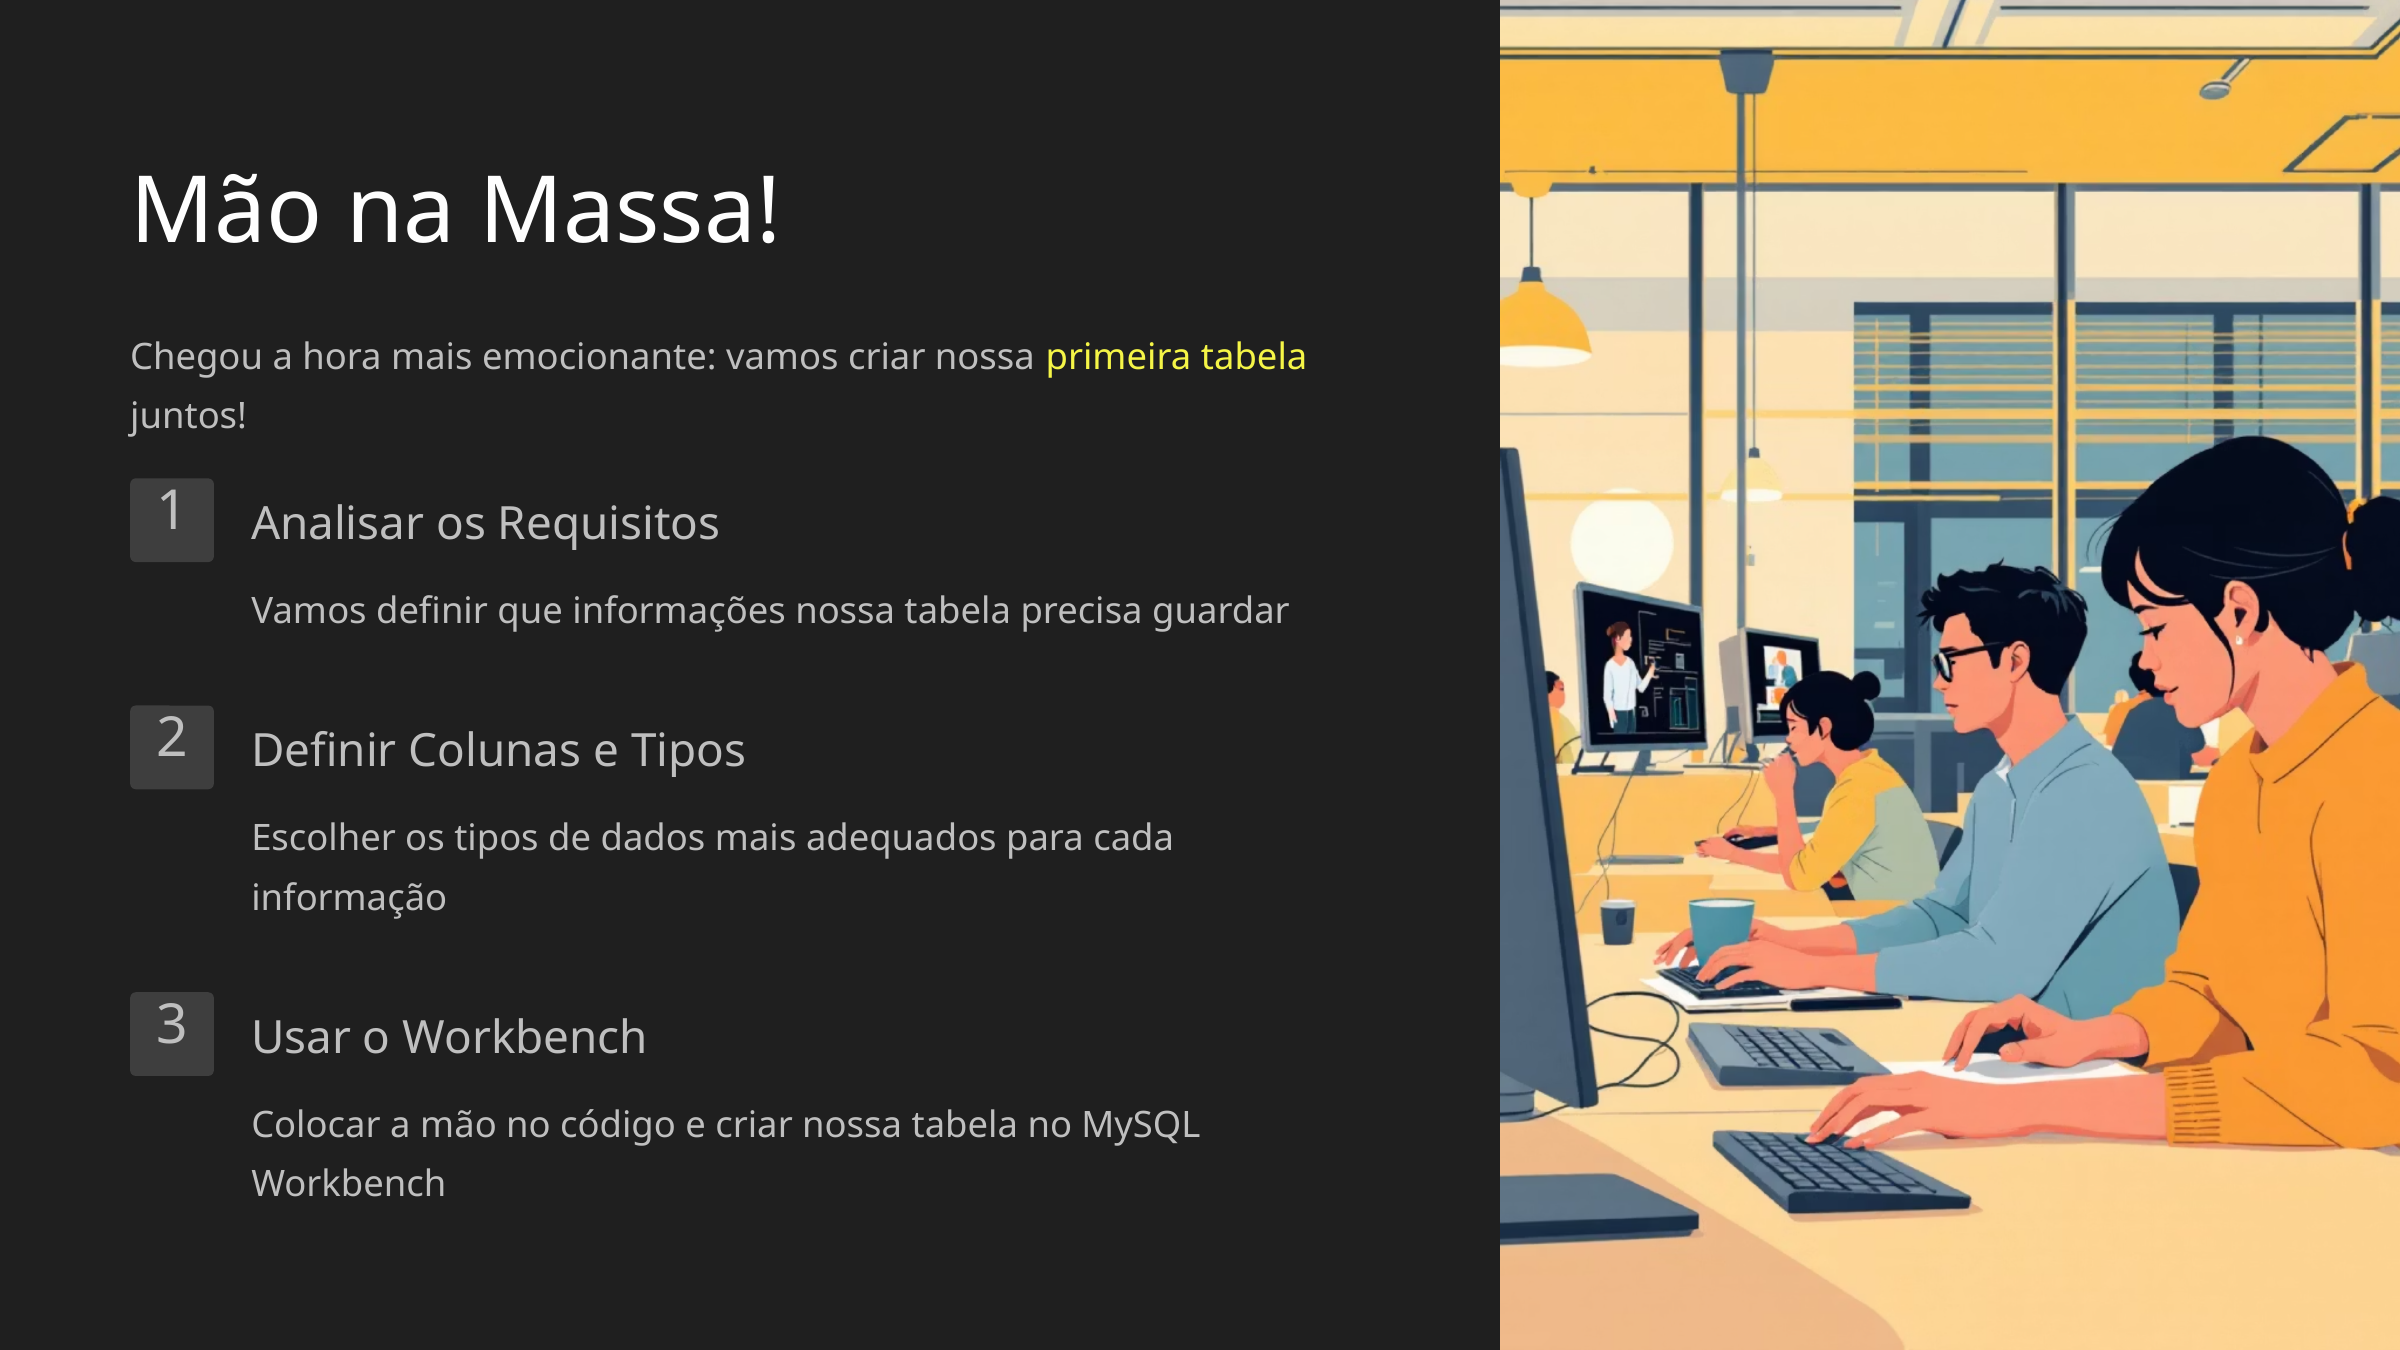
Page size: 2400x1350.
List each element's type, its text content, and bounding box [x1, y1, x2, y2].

text_box Chegou a hora mais emocionante: vamos criar nossa primeira tabela juntos! [130, 317, 1370, 437]
text_box 1 [144, 485, 200, 556]
text_box Definir Colunas e Tipos [251, 718, 749, 777]
text_box [130, 992, 214, 1076]
text_box Analisar os Requisitos [251, 491, 721, 550]
text_box Vamos definir que informações nossa tabela precisa guardar [251, 571, 1370, 632]
text_box Usar o Workbench [251, 1005, 717, 1064]
text_box 2 [144, 712, 200, 783]
text_box [130, 705, 214, 790]
text_box Colocar a mão no código e criar nossa tabela no MySQL Workbench [251, 1085, 1370, 1205]
picture [1499, 0, 2400, 1350]
text_box Mão na Massa! [130, 145, 1061, 262]
text_box 3 [144, 999, 200, 1069]
text_box [130, 478, 214, 563]
text_box Escolher os tipos de dados mais adequados para cada informação [251, 798, 1370, 918]
